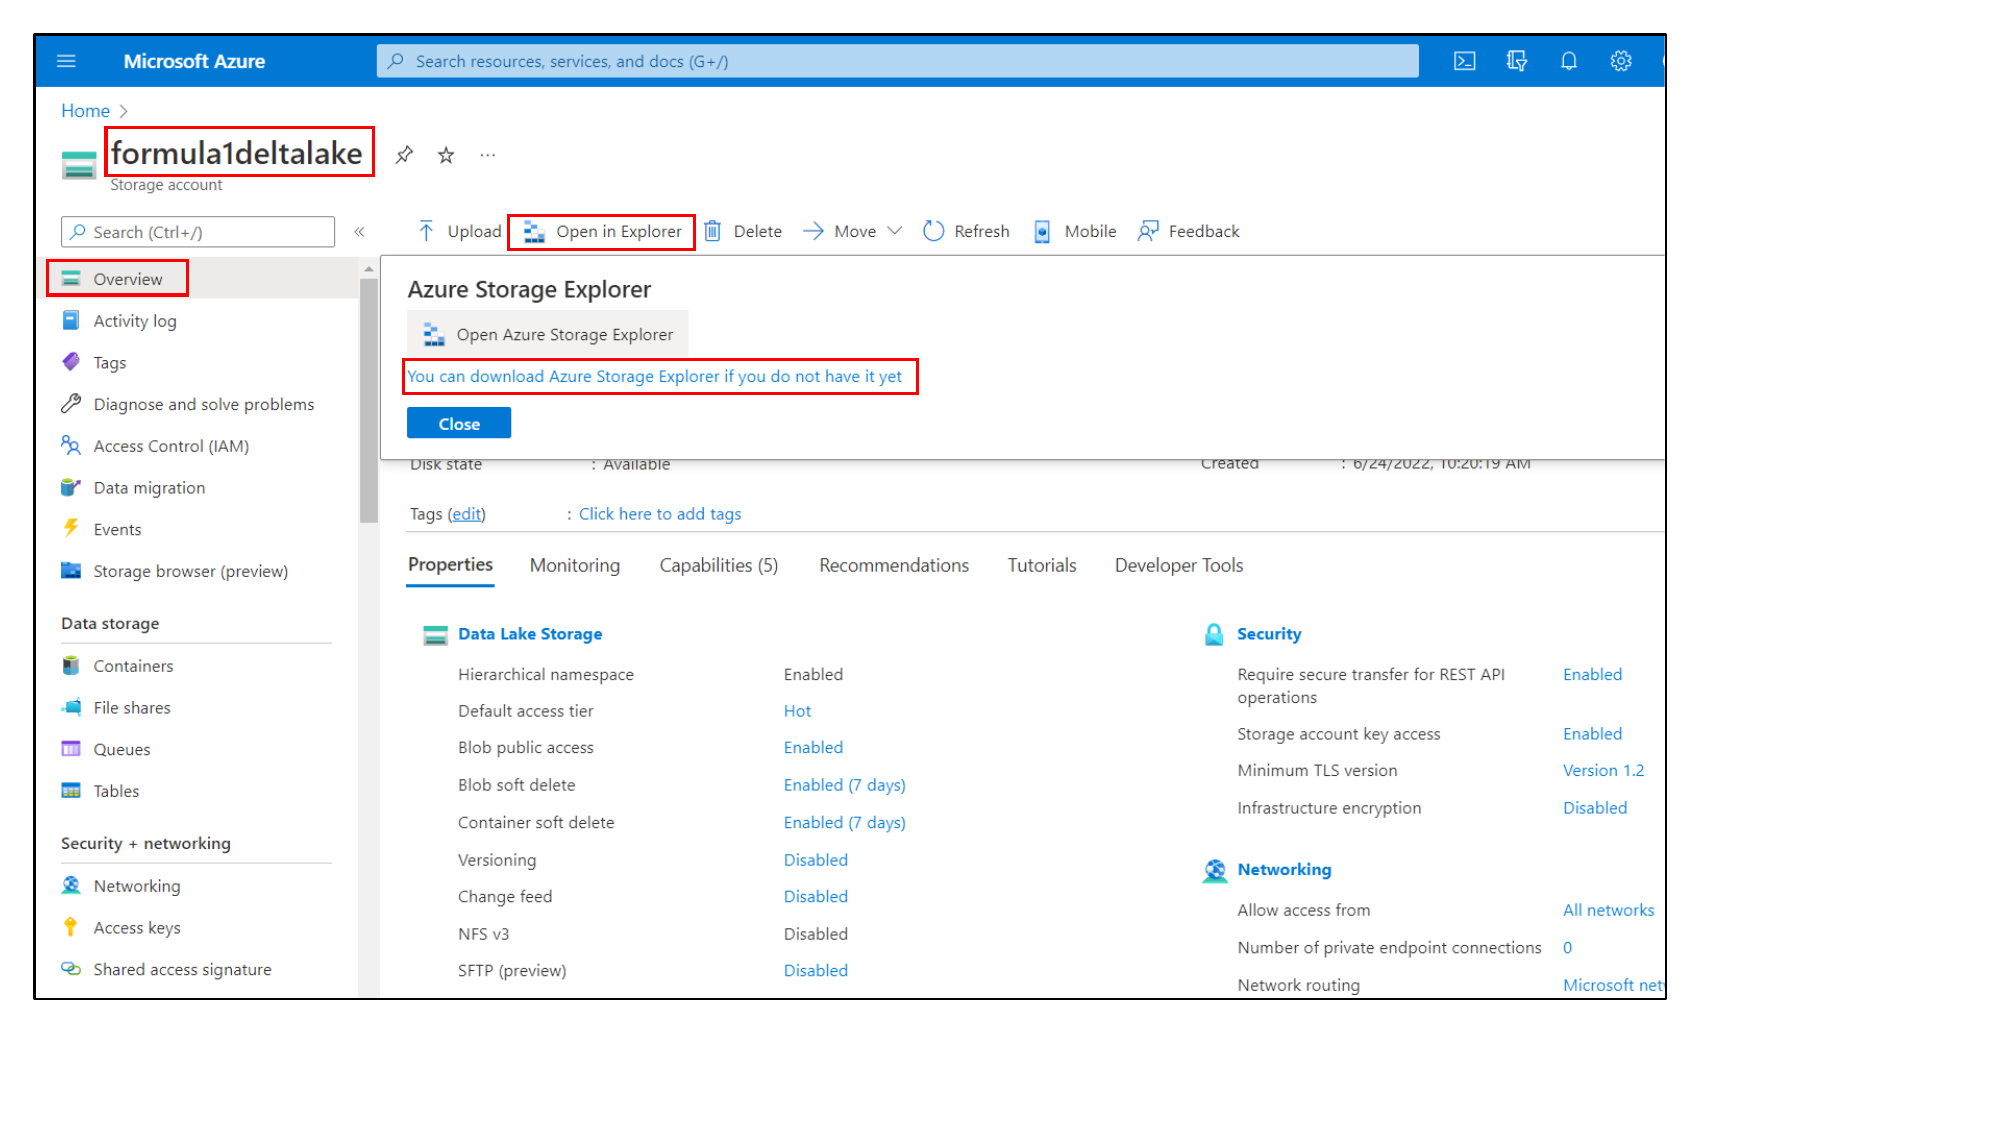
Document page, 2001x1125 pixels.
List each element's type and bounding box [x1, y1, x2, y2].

picture [35, 35, 1665, 998]
